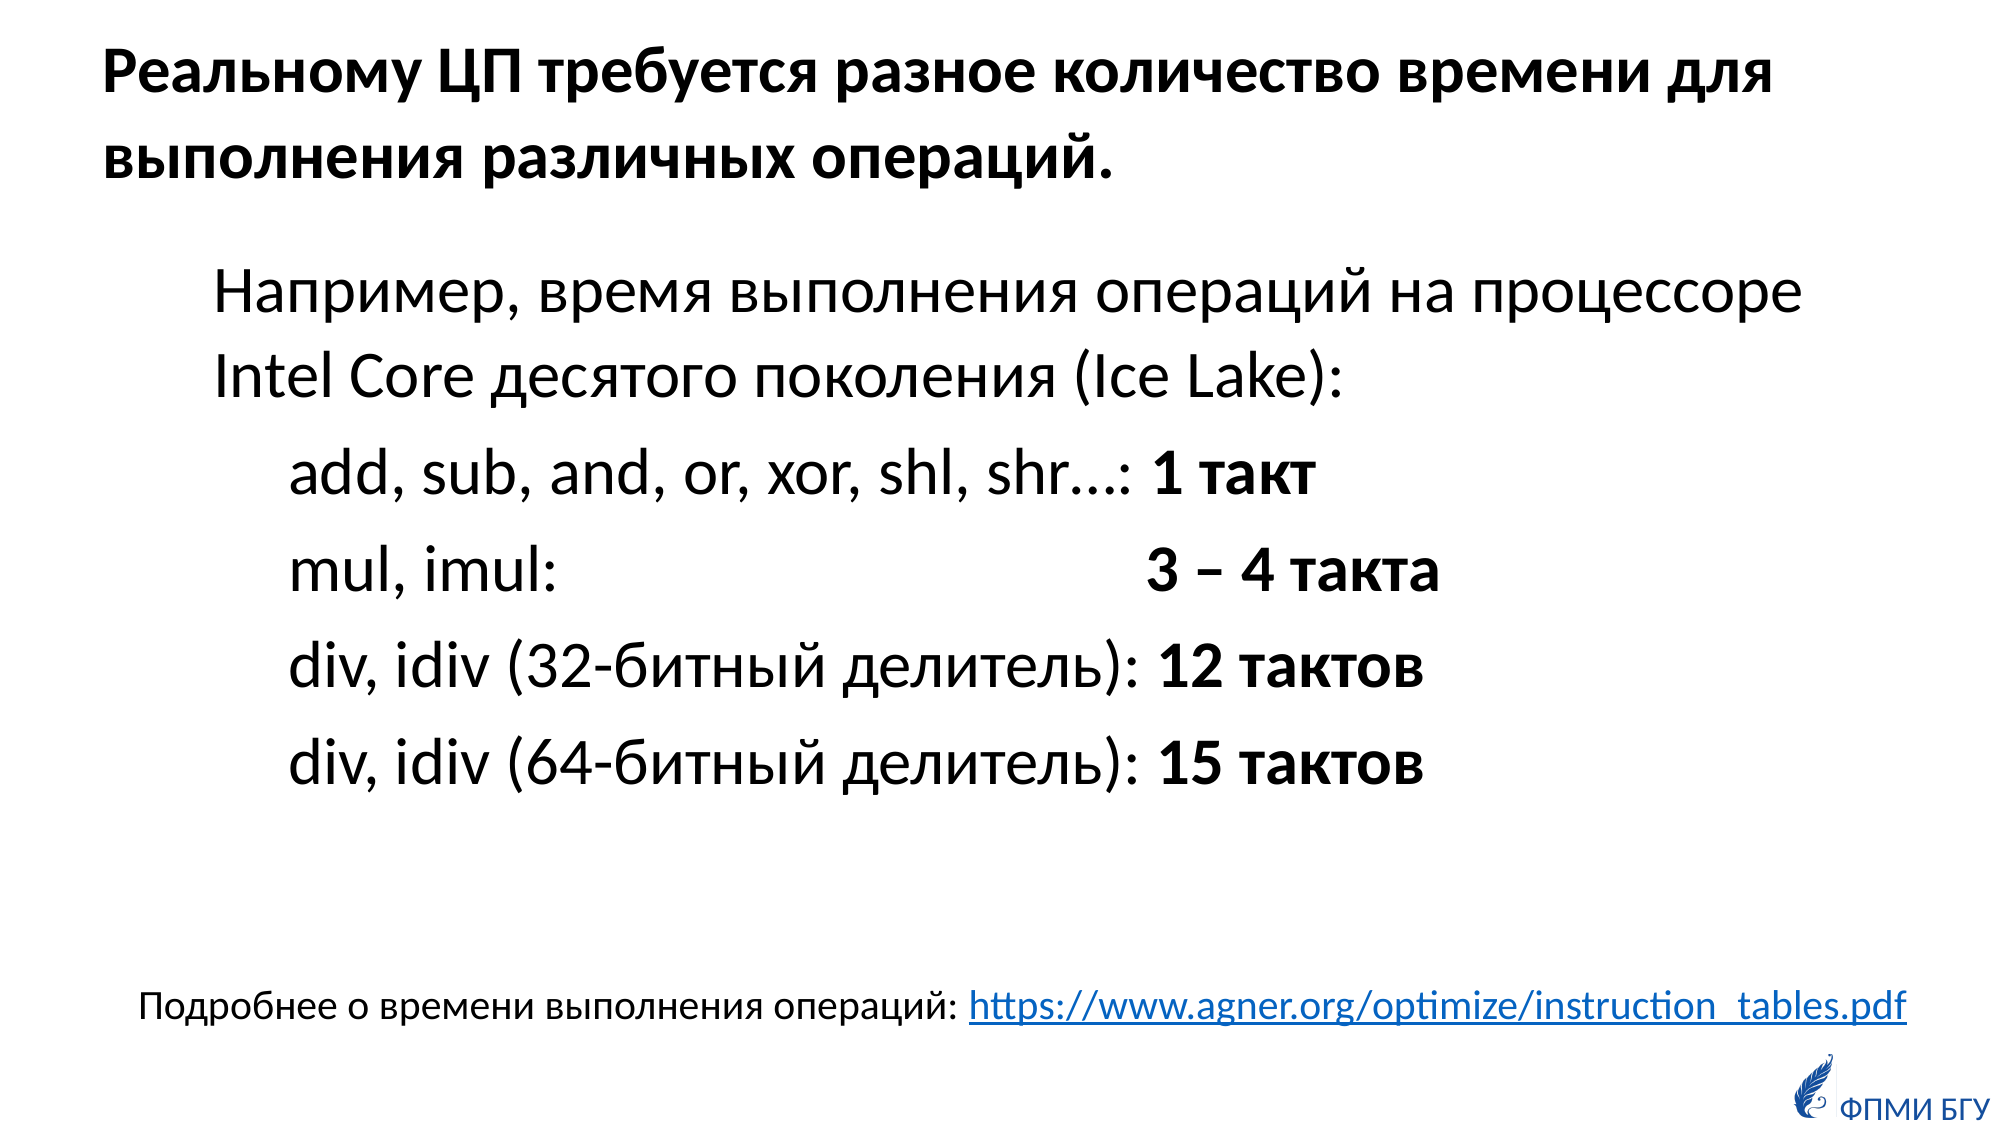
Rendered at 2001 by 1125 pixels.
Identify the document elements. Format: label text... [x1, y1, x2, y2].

text_box ФПМИ БГУ [1830, 1087, 2000, 1125]
text_box Например, время выполнения операций на процессоре Intel Core десятого поколения (Ice Lake):​ add, sub, and, or, xor, shl, shr…: 1 такт mul, imul: 3 – 4 такта div, idiv (32-битный делитель): 12 тактов div, idiv (64-битный делитель): 15 тактов Подробнее о времени выполнения операций: https://www.agner.org/optimize/instruction_tables.pdf [123, 232, 1940, 1035]
text_box Реальному ЦП требуется разное количество времени для выполнения различных операций. [87, 13, 1940, 200]
picture [1793, 1053, 1837, 1118]
